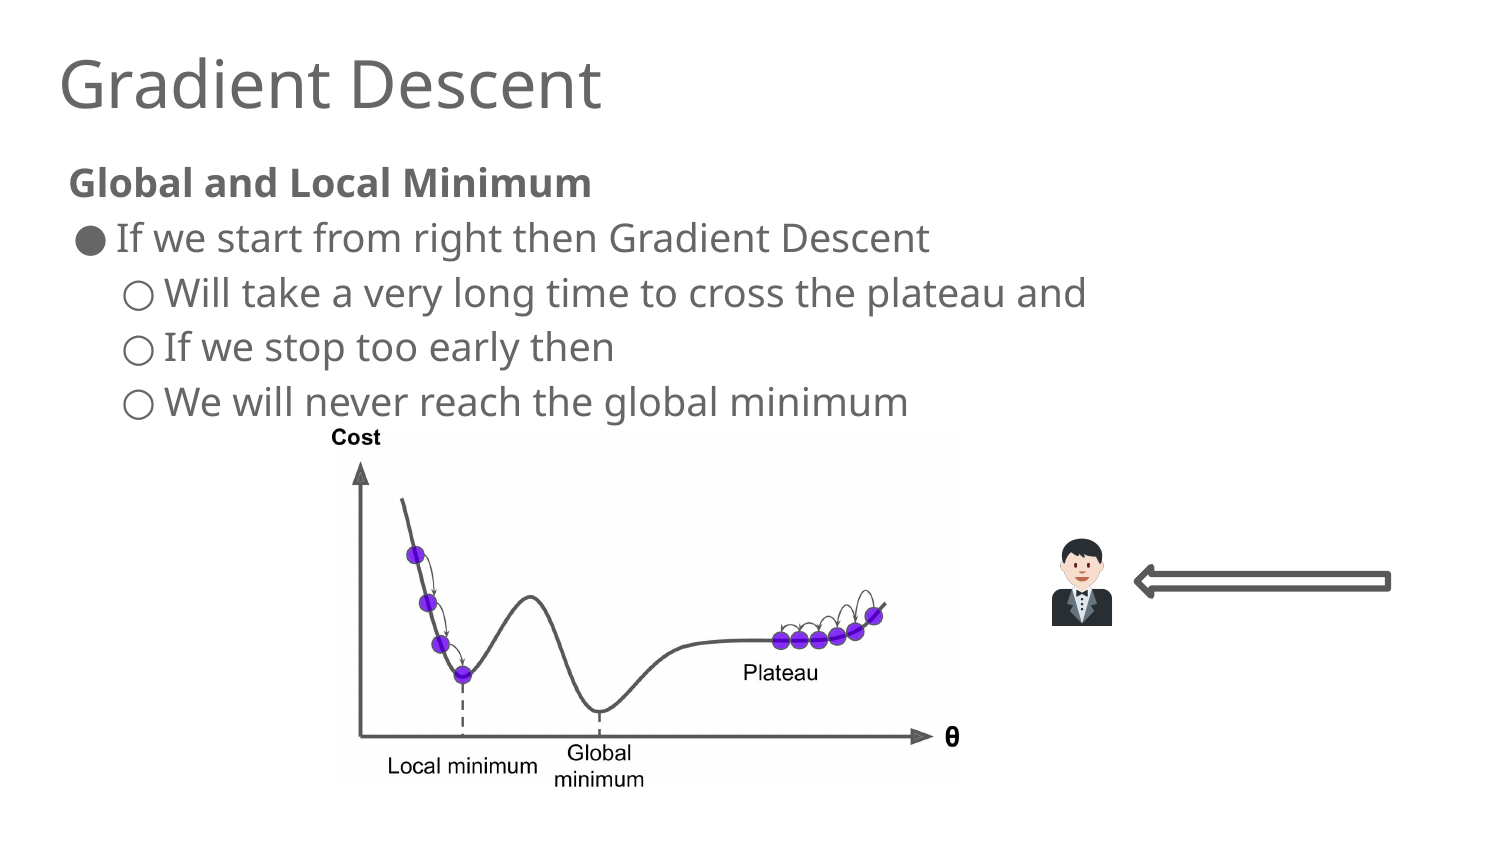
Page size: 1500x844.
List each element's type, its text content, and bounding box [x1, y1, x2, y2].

text_box [1136, 566, 1388, 596]
picture [332, 428, 959, 788]
text_box Gradient Descent [58, 36, 1442, 124]
picture [1037, 536, 1127, 626]
text_box Global and Local Minimum If we start from right then Gradient Descent Will take a very long time to cross the plateau and If we stop too early then We will never reach the global minimum [58, 124, 1442, 412]
